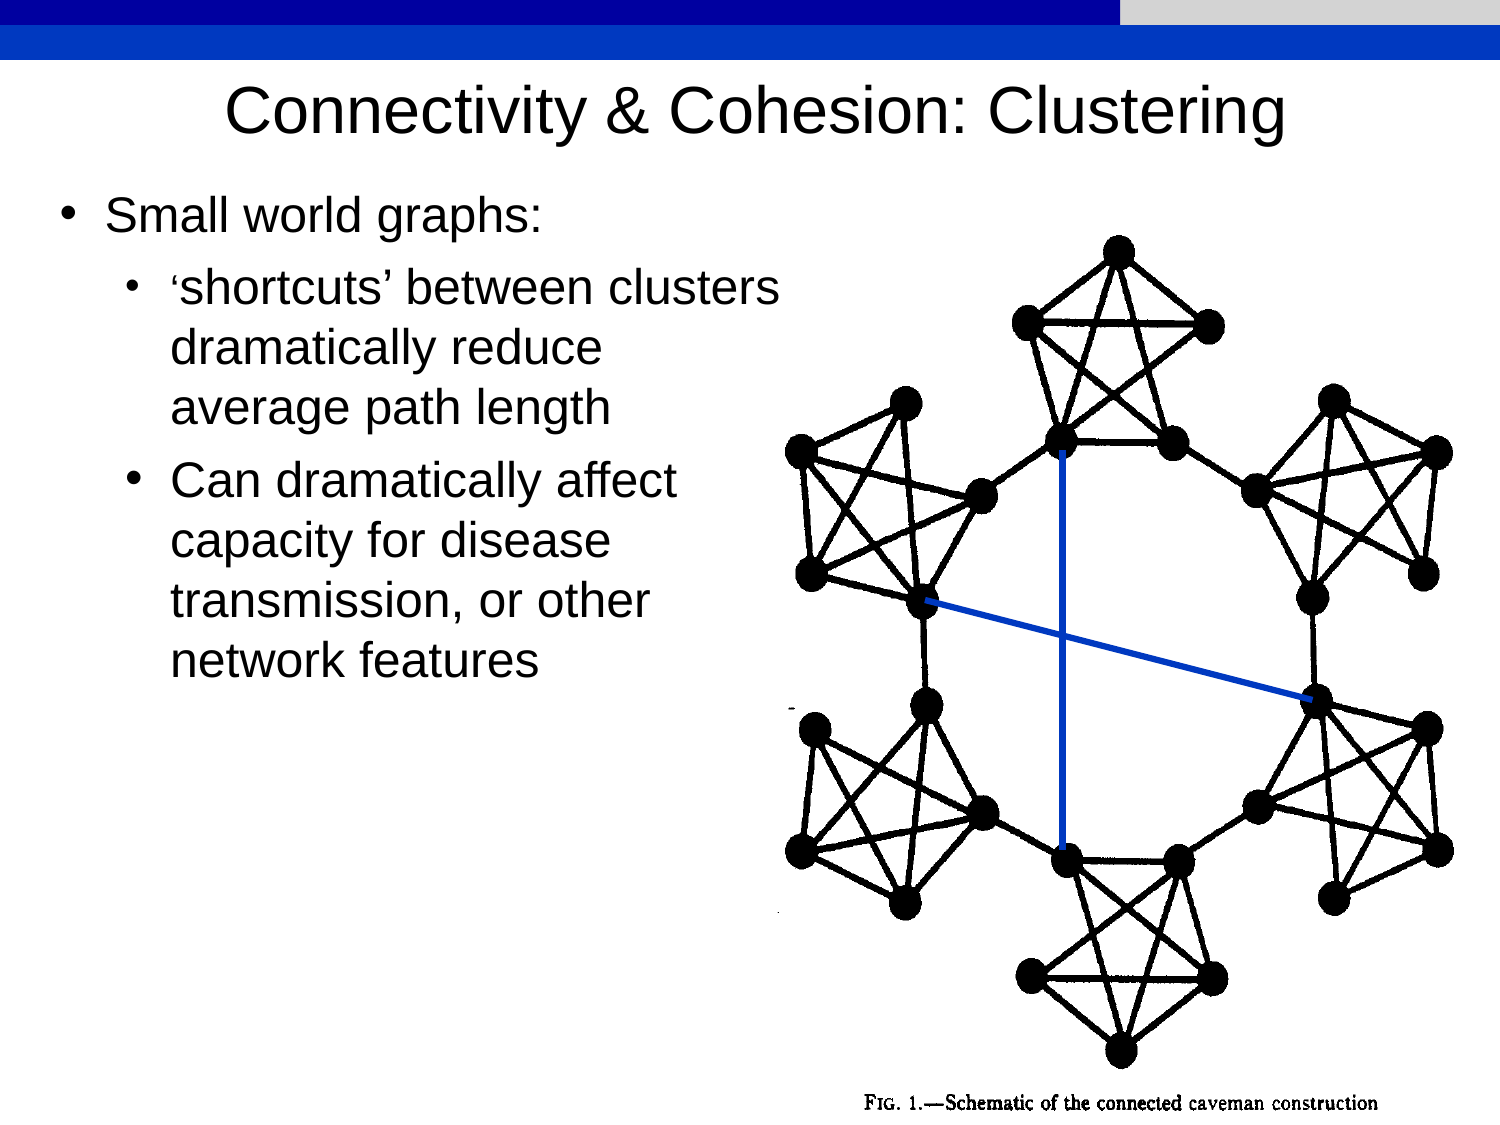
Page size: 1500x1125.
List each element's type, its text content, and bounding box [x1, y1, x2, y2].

text_box Connectivity & Cohesion: Clustering [7, 59, 1500, 154]
text_box [0, 0, 1122, 27]
picture [737, 224, 1500, 1125]
text_box Small world graphs: ‘shortcuts’ between clusters dramatically reduce average path length Can dramatically affect capacity for disease transmission, or other network features [6, 174, 812, 695]
text_box [1122, 0, 1500, 27]
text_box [924, 599, 1313, 701]
